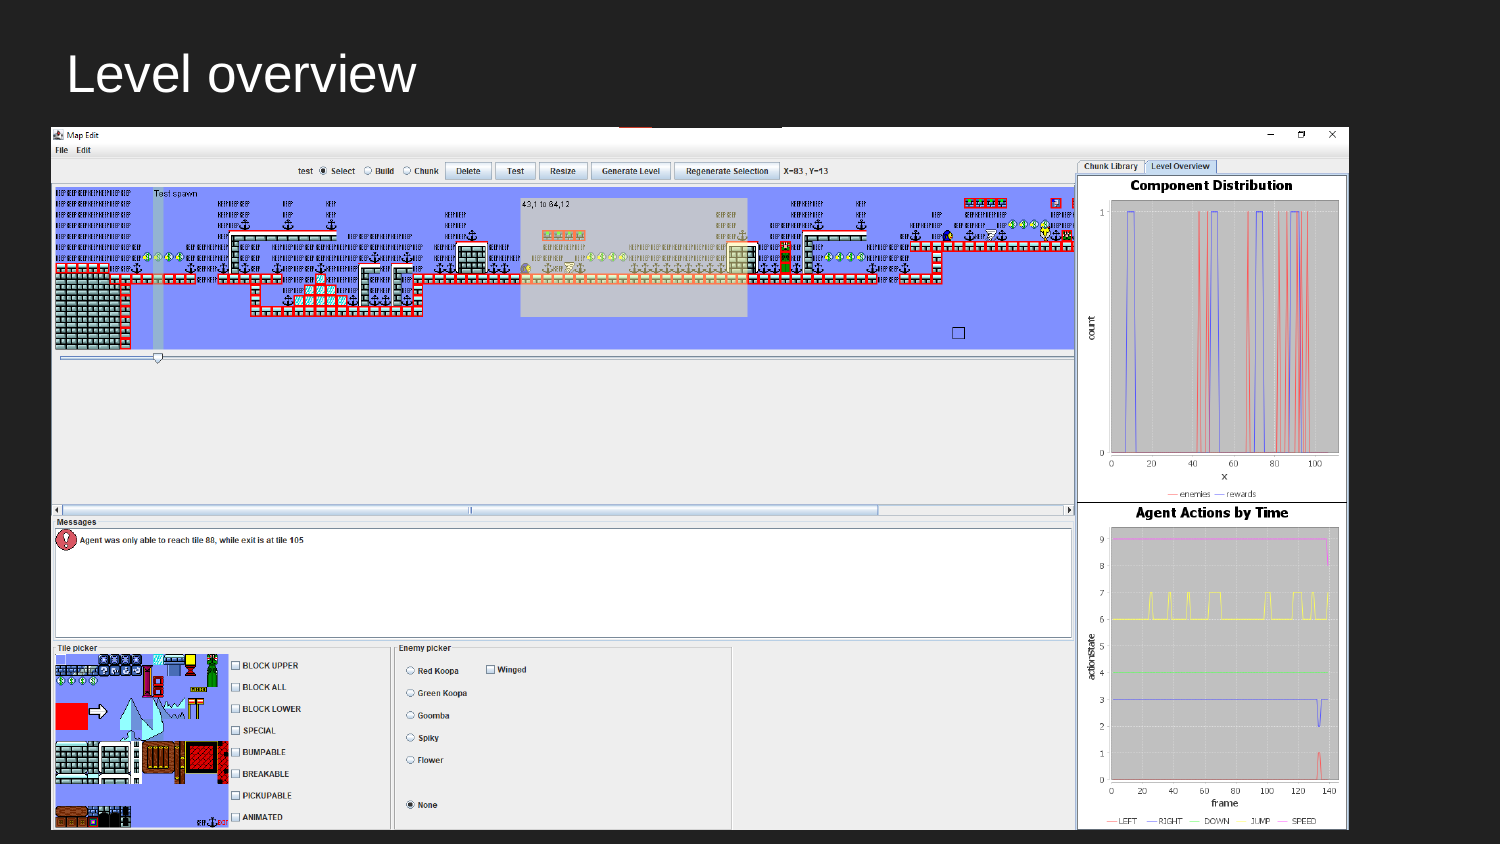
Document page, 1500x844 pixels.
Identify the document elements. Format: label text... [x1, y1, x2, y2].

picture [50, 127, 1349, 830]
title Level overview [51, 24, 1449, 119]
